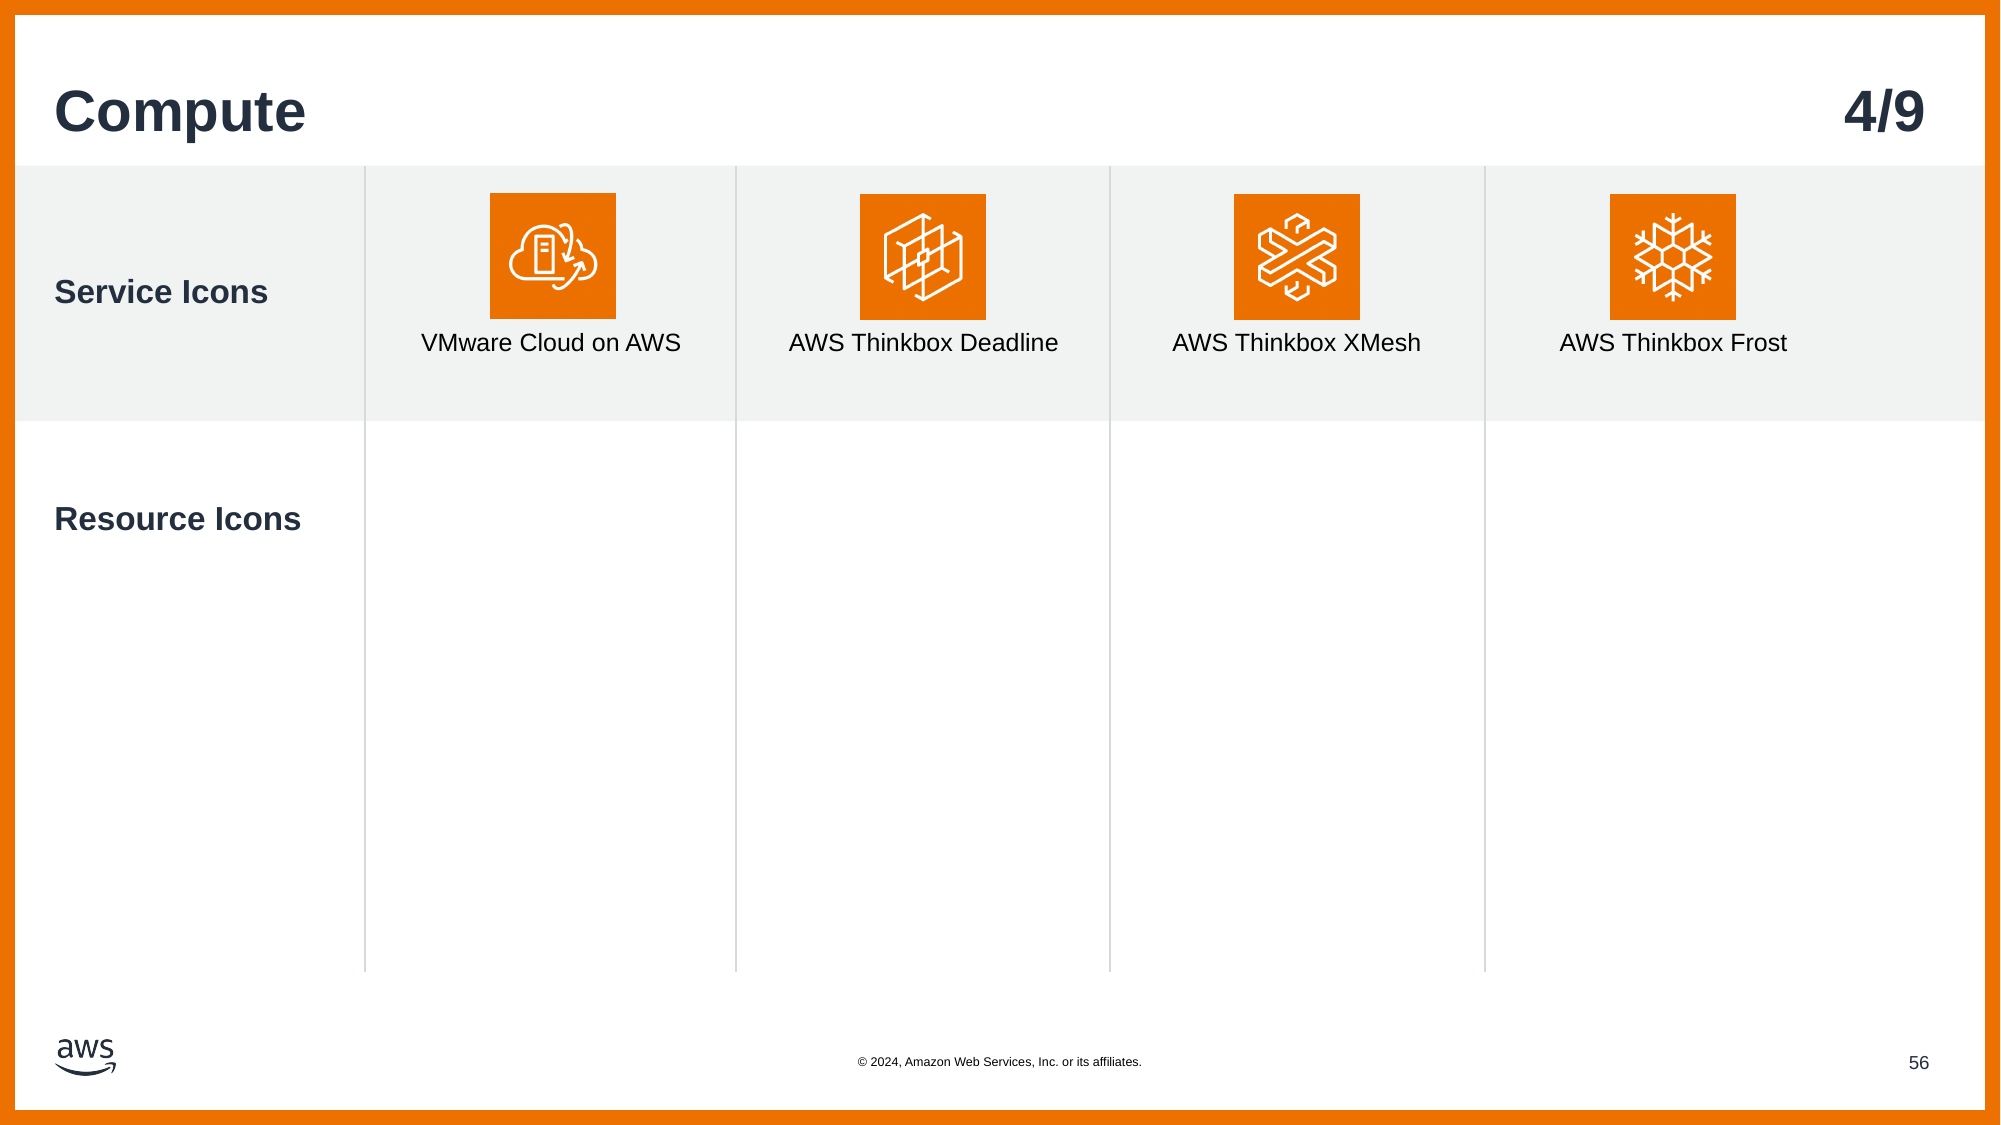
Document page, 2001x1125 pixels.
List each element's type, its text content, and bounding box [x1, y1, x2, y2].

text_box AWS Thinkbox Deadline [736, 319, 1109, 364]
text_box AWS Thinkbox XMesh [1111, 319, 1484, 364]
slide_number 56 [1494, 1031, 1945, 1092]
picture [490, 193, 616, 319]
text_box VMware Cloud on AWS [367, 319, 735, 364]
picture [860, 194, 986, 320]
picture [1234, 194, 1360, 320]
picture [1610, 194, 1736, 320]
picture [55, 1039, 116, 1076]
text_box AWS Thinkbox Frost [1493, 319, 1855, 364]
title Compute 4/9 [39, 59, 1945, 166]
footer © 2024, Amazon Web Services, Inc. or its affiliates. [662, 1031, 1338, 1092]
